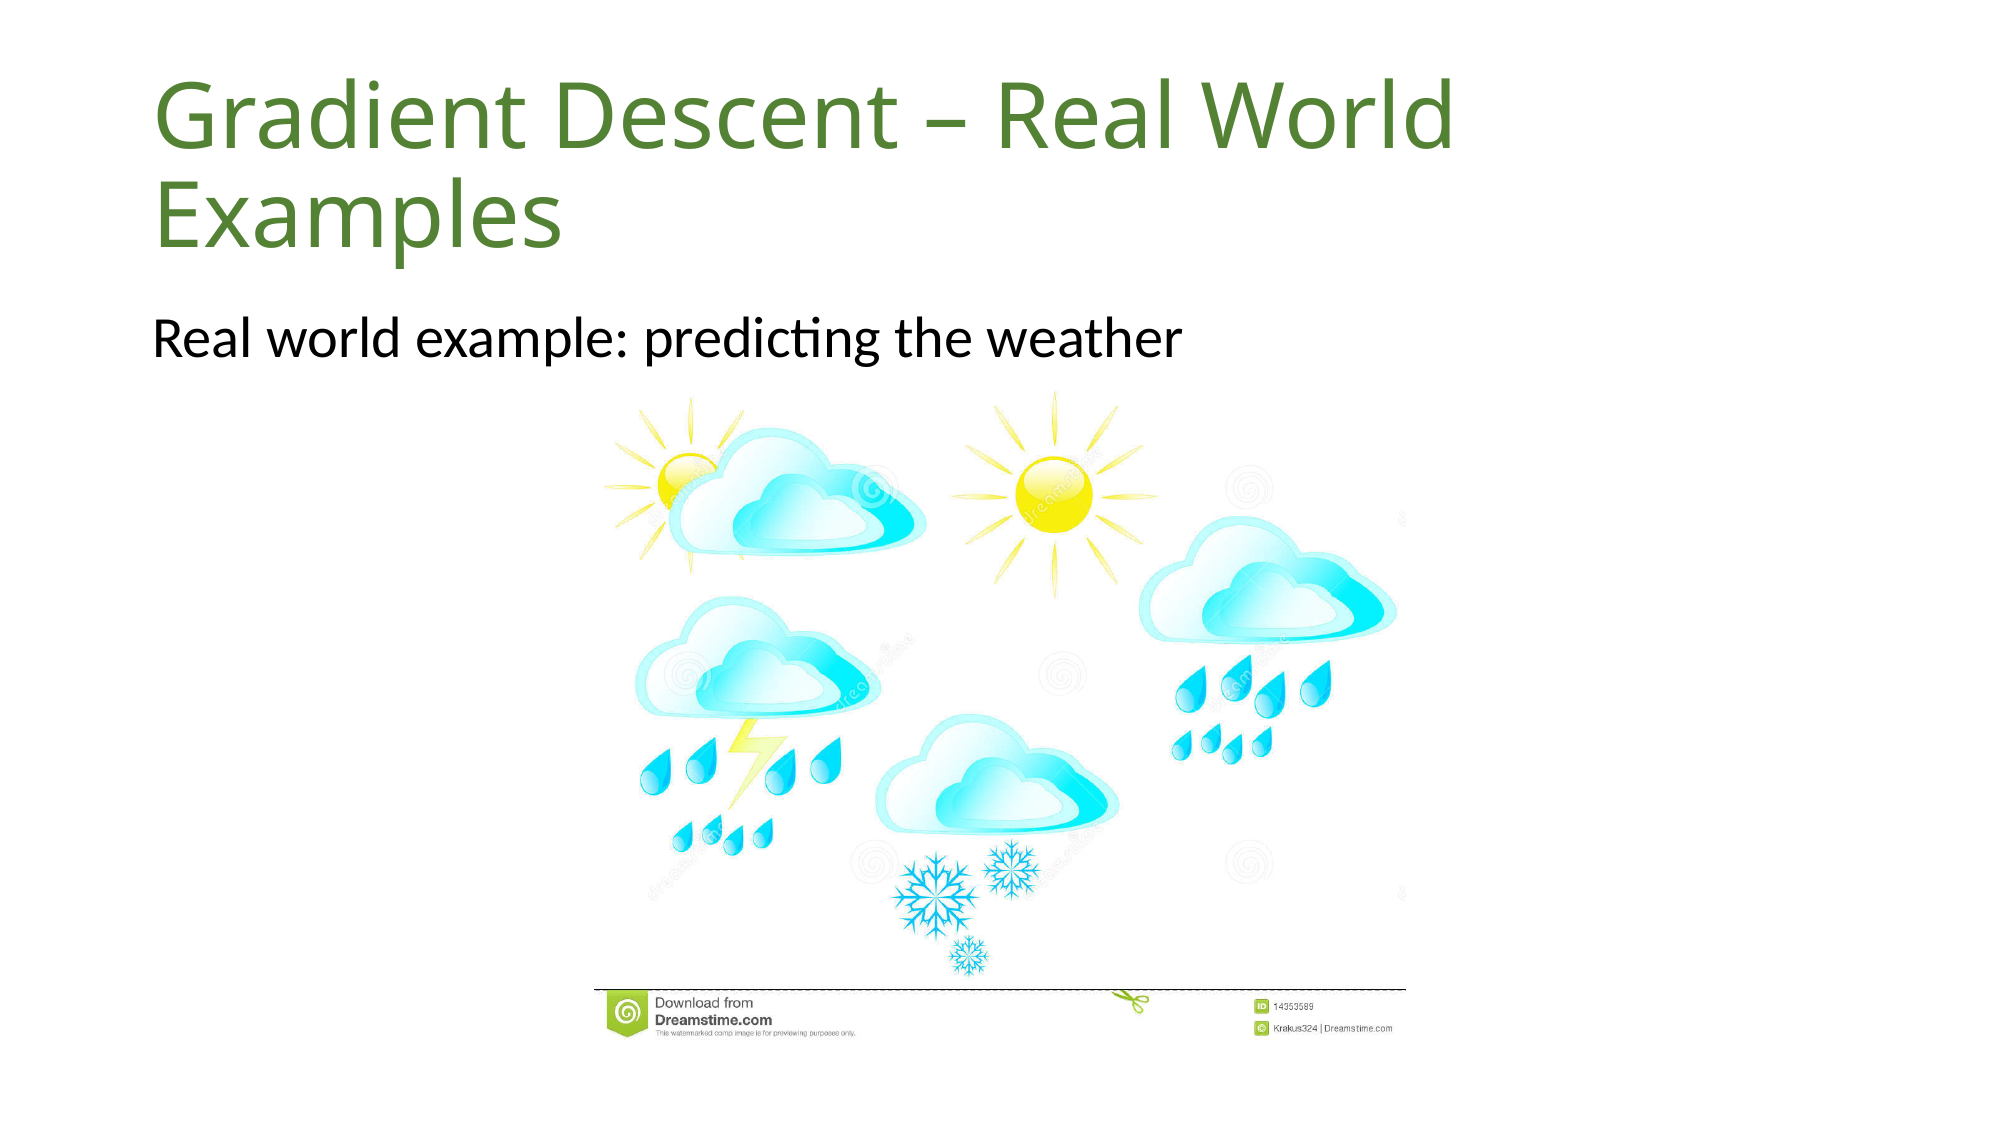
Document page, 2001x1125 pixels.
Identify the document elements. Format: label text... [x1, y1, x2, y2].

list Real world example: predicting the weather [137, 299, 1863, 1125]
picture [594, 380, 1406, 1045]
title Gradient Descent – Real World Examples [137, 59, 1863, 278]
